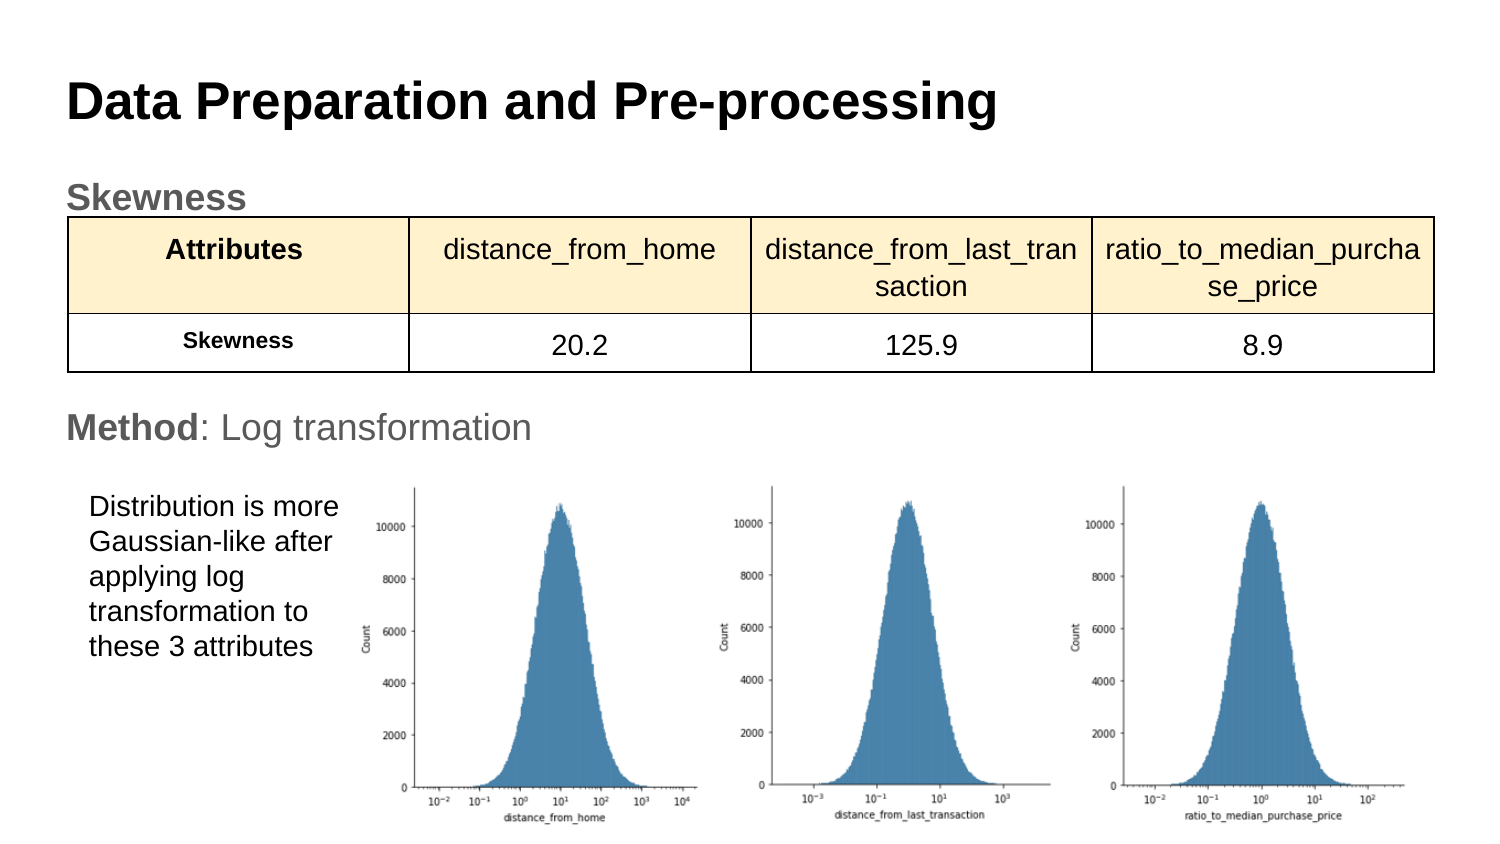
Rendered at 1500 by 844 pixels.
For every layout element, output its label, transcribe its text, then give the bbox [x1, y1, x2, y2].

table_header distance_from_last_transaction [752, 218, 1091, 313]
table_header Attributes [69, 218, 408, 313]
title Data Preparation and Pre-processing [51, 51, 1449, 146]
table_header distance_from_home [410, 218, 750, 313]
table_header ratio_to_median_purchase_price [1093, 218, 1433, 313]
table_cell 8.9 [1093, 314, 1433, 371]
picture [351, 458, 1435, 831]
table_cell Skewness [69, 314, 408, 371]
table_cell 125.9 [752, 314, 1091, 371]
list Skewness Method: Log transformation [51, 151, 1449, 831]
text_box Distribution is more Gaussian-like after applying log transformation to these 3 attributes [74, 472, 346, 678]
table_cell 20.2 [410, 314, 750, 371]
